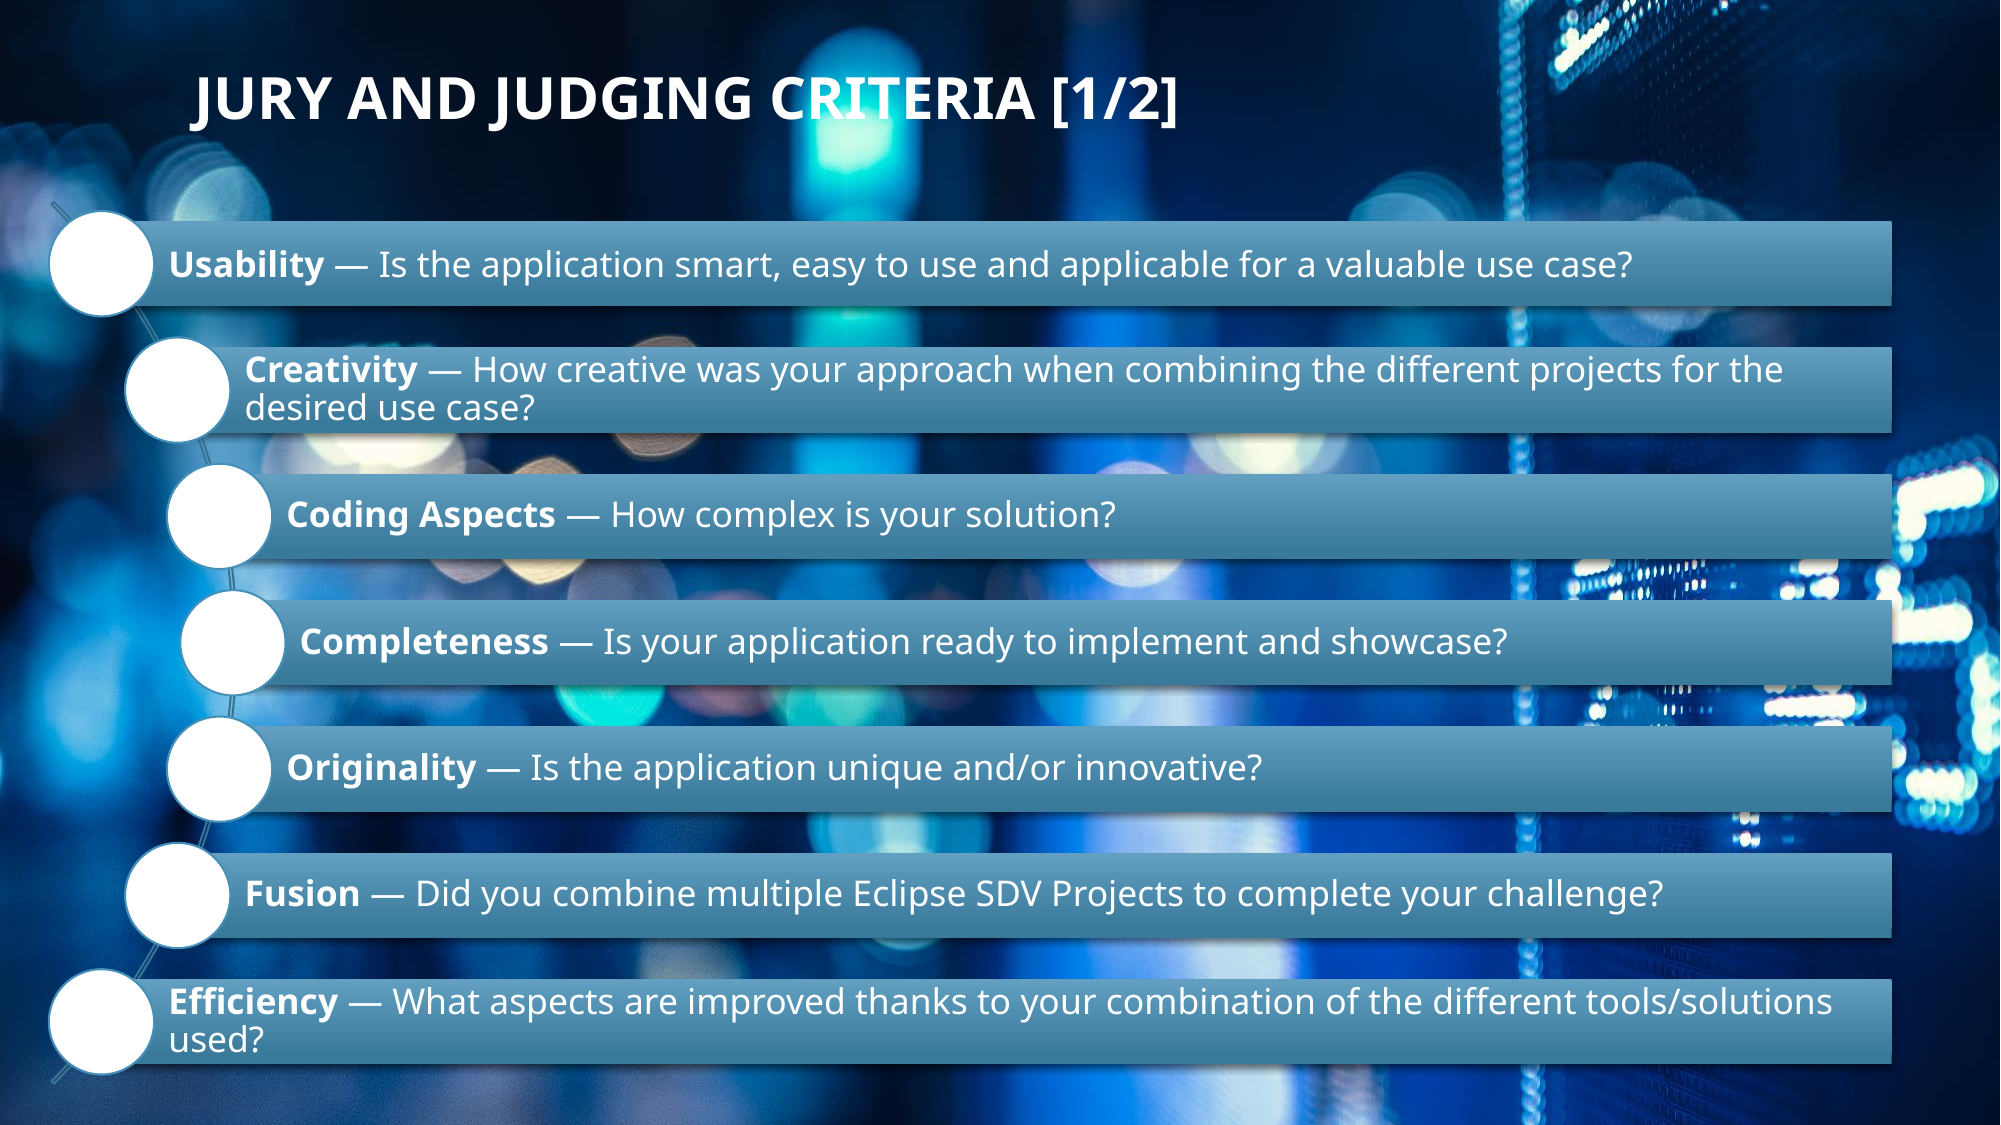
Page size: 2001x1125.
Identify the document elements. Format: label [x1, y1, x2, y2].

picture [0, 0, 2000, 1125]
list [35, 178, 1905, 1107]
